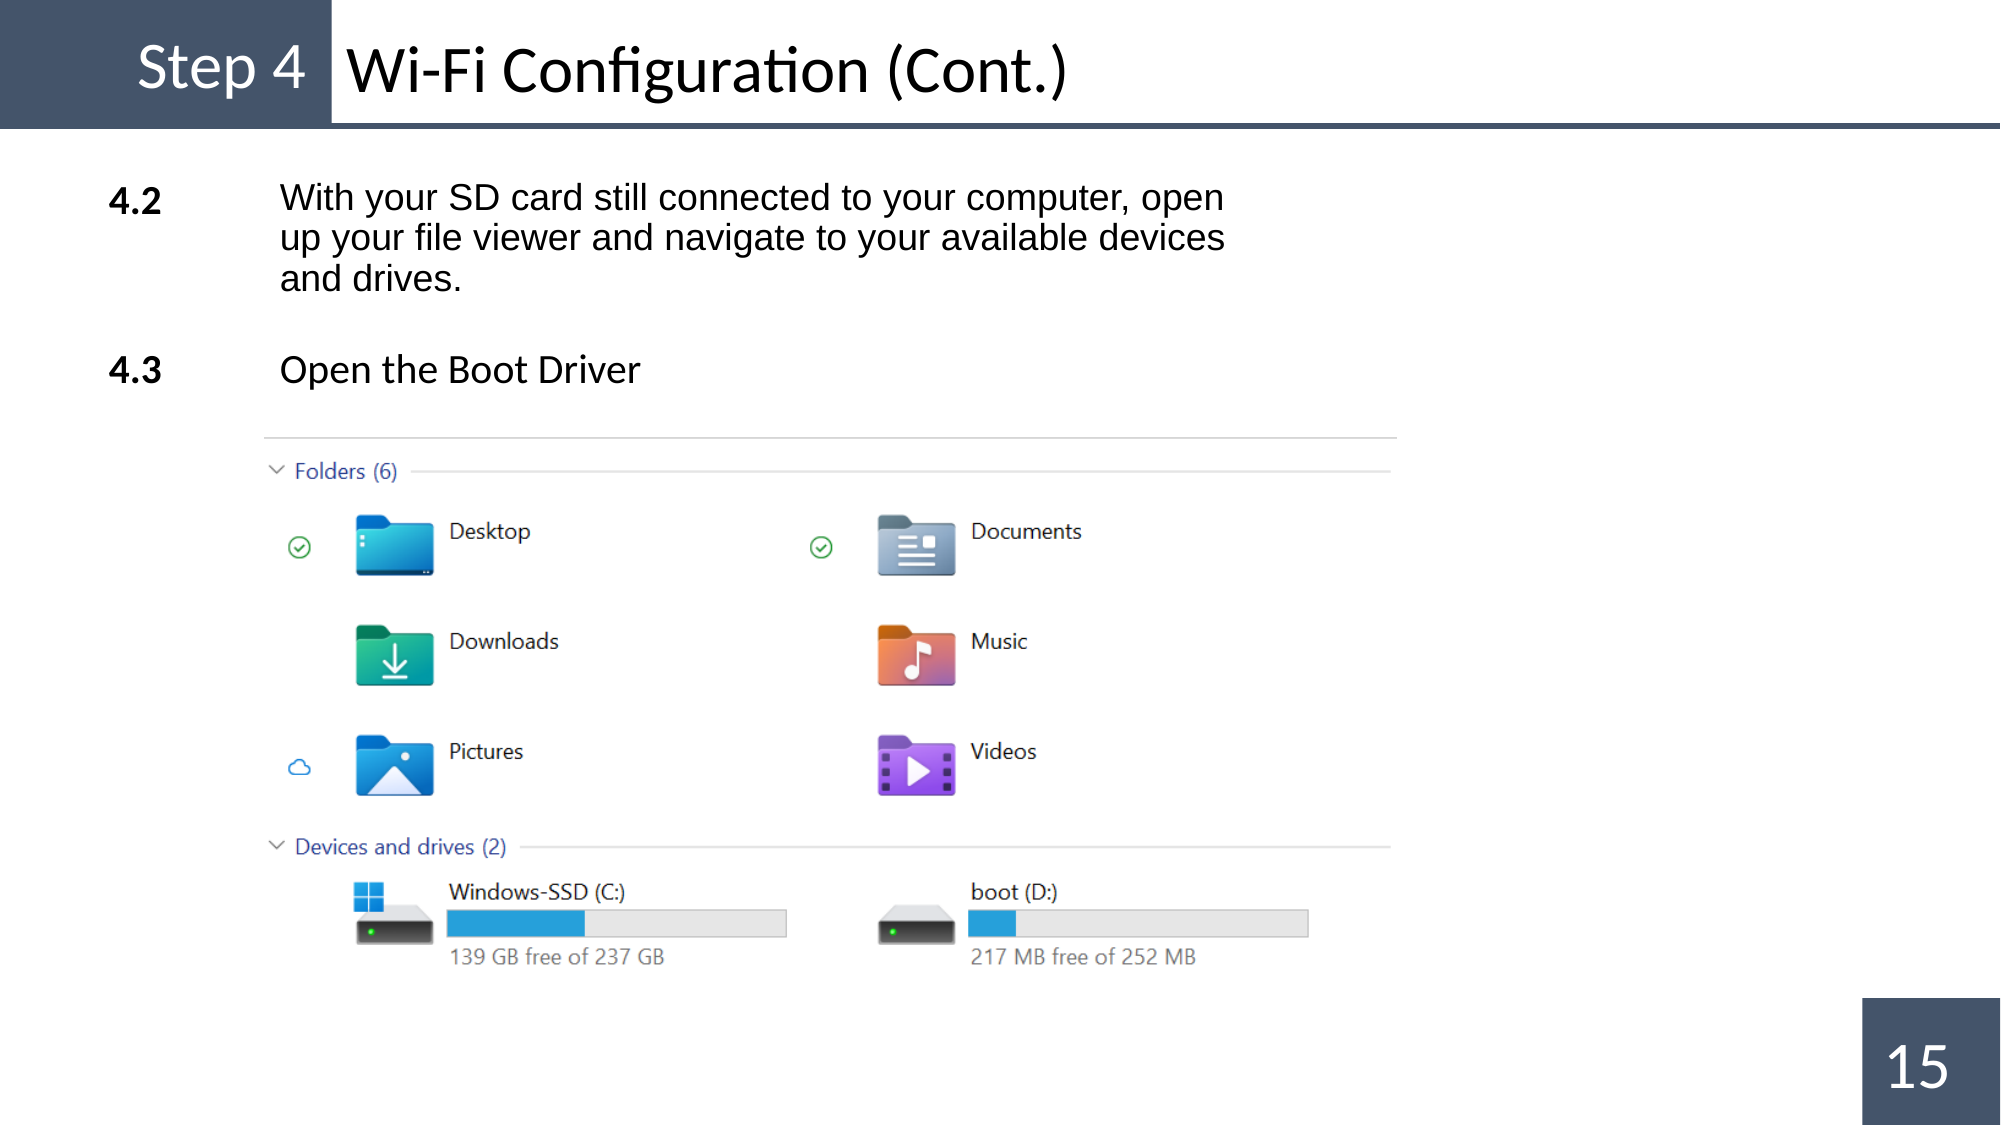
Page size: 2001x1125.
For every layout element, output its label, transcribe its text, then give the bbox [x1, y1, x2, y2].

text_box Step 4 [122, 15, 322, 110]
list 4.3 [93, 340, 222, 401]
picture [264, 435, 1397, 1000]
list Wi-Fi Configuration (Cont.) [331, 1, 1395, 141]
list Open the Boot Driver [264, 340, 1251, 435]
list 4.2 [93, 171, 222, 232]
list With your SD card still connected to your computer, open up your file viewer and navigate to your available devices and drives. [264, 170, 1251, 340]
